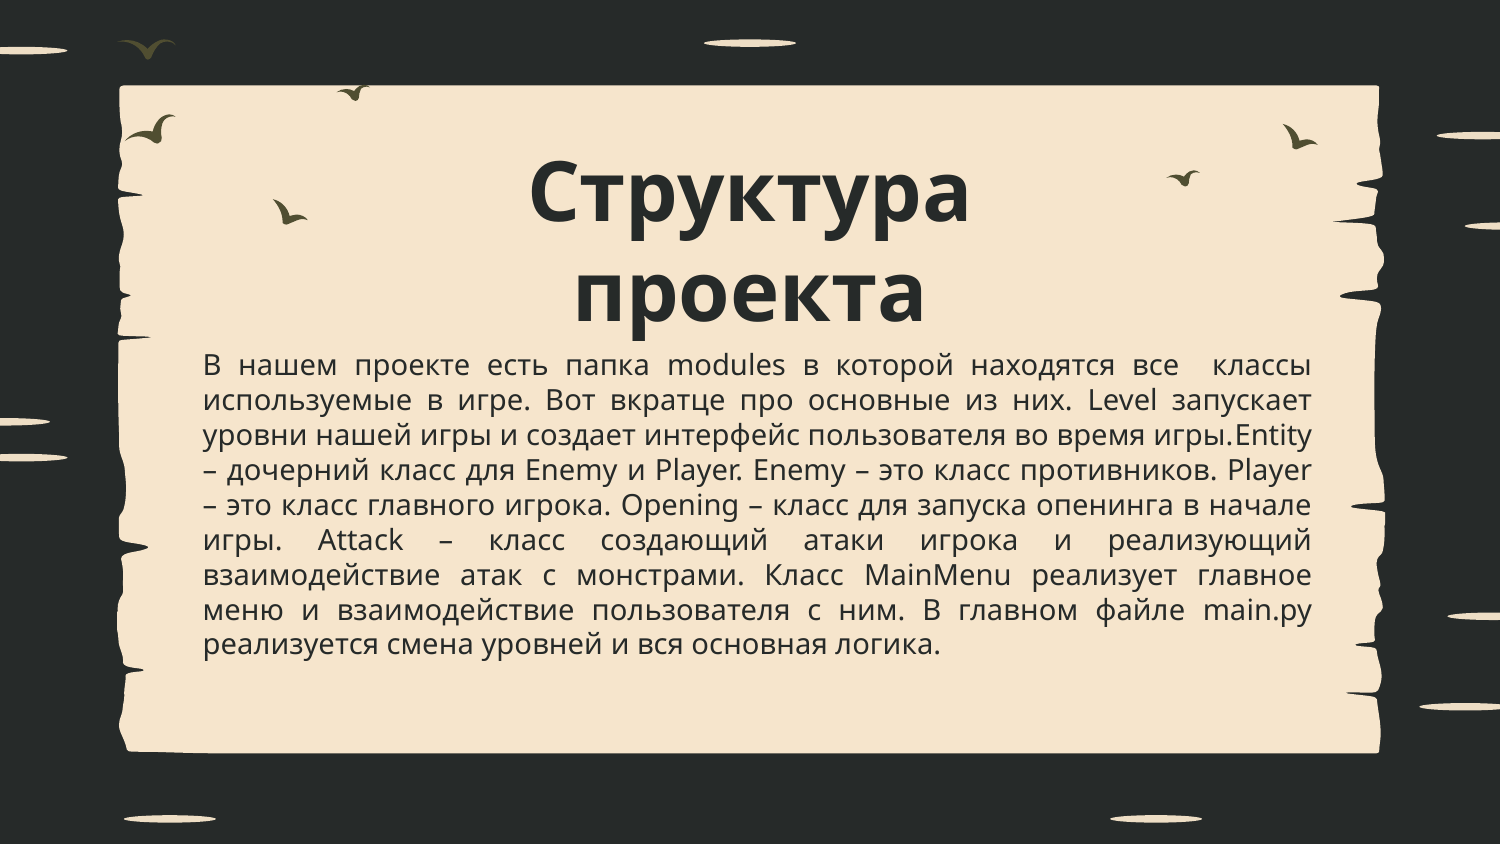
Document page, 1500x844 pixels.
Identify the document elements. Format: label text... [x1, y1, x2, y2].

subtitle В нашем проекте есть папка modules в которой находятся все классы используемые в игре. Вот вкратце про основные из них. Level запускает уровни нашей игры и создает интерфейс пользователя во время игры.Entity – дочерний класс для Enemy и Player. Enemy – это класс противников. Player – это класс главного игрока. Opening – класс для запуска опенинга в начале игры. Attack – класс создающий атаки игрока и реализующий взаимодействие атак с монстрами. Класс MainMenu реализует главное меню и взаимодействие пользователя с ним. В главном файле main.py реализуется смена уровней и вся основная логика. [187, 319, 1328, 688]
title Структура проекта [348, 156, 1152, 319]
